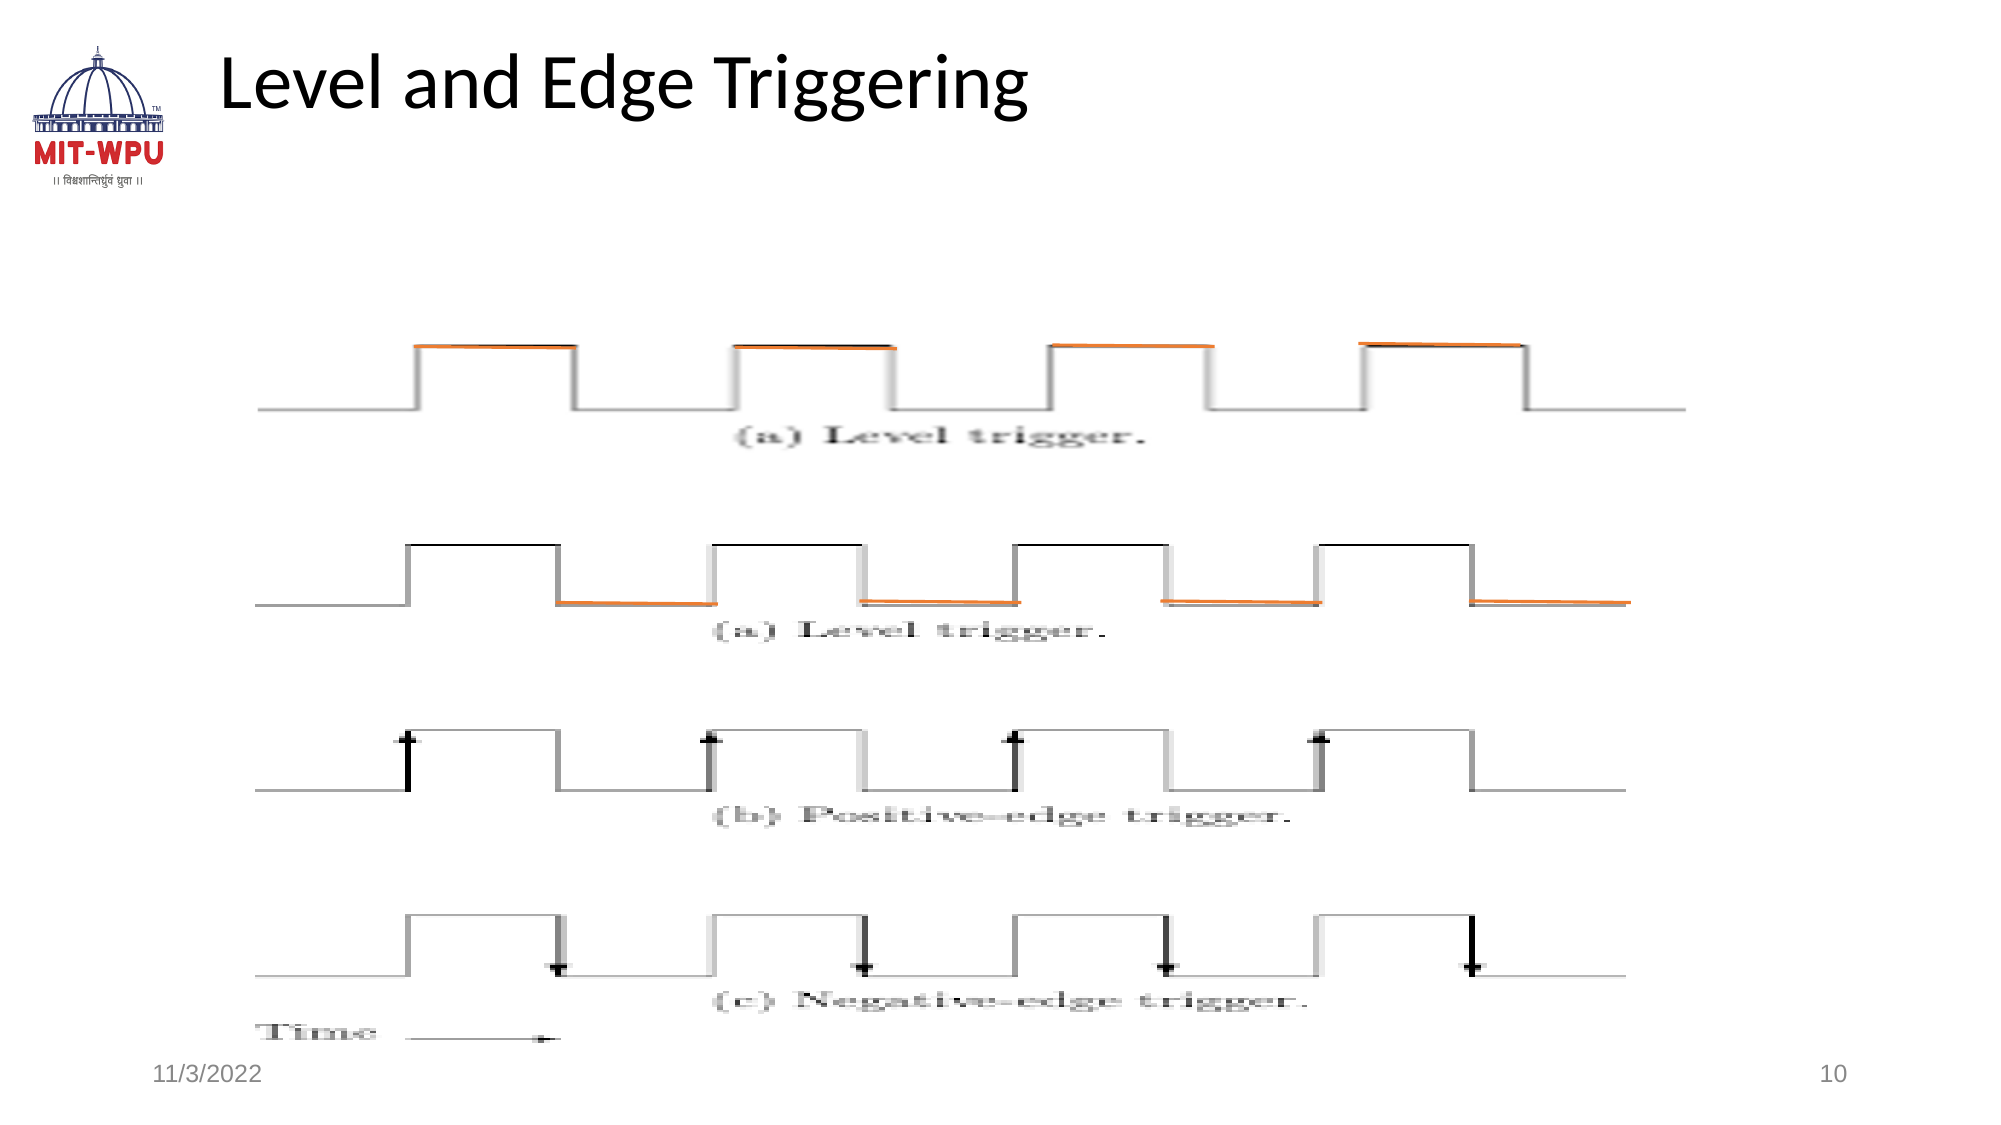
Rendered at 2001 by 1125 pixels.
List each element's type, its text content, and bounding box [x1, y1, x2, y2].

slide_number ‹#› [1412, 1042, 1863, 1103]
picture [254, 544, 1627, 1043]
title Level and Edge Triggering [204, 32, 1930, 134]
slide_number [137, 1042, 588, 1103]
picture [254, 334, 1695, 468]
picture [31, 46, 181, 189]
